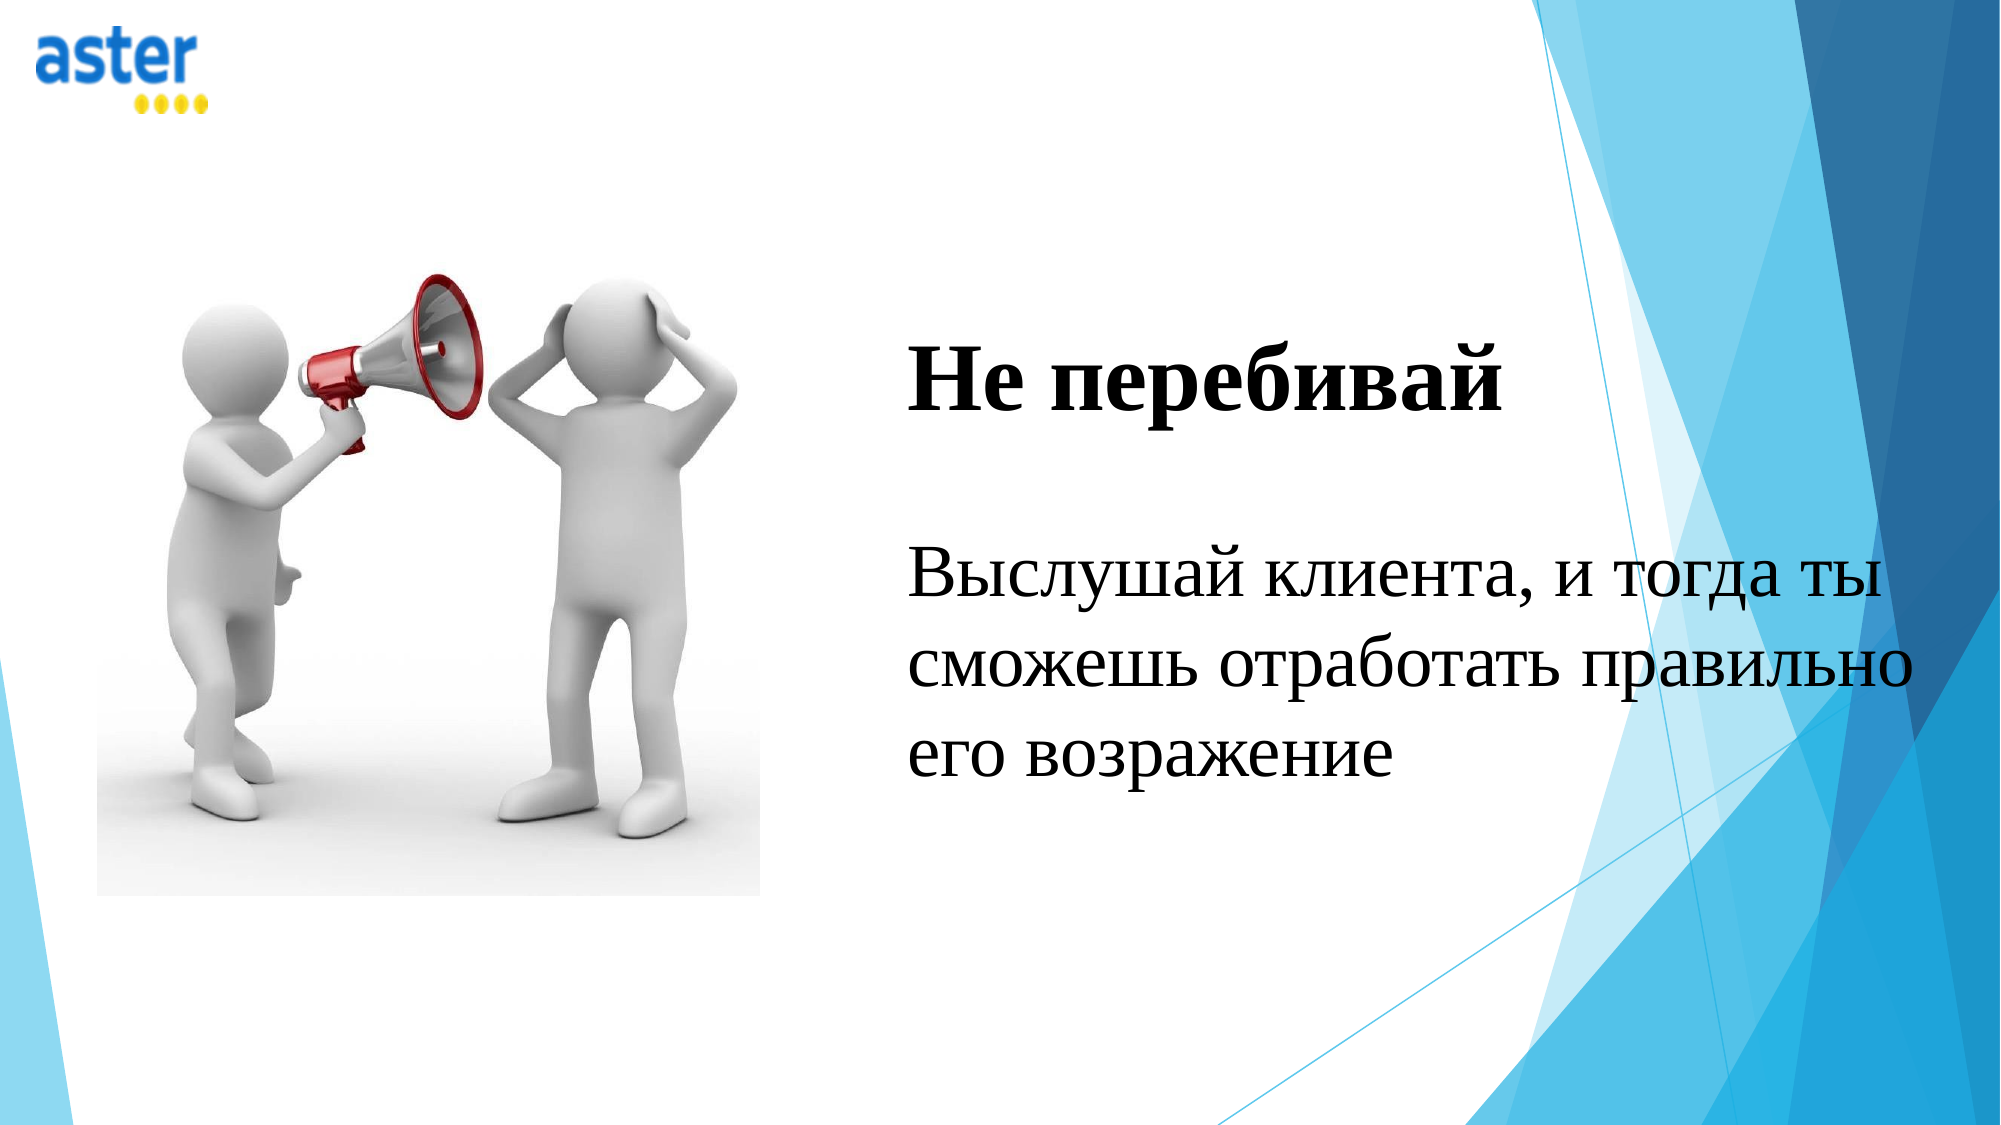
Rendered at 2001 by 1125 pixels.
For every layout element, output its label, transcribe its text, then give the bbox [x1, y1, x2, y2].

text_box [1216, 0, 2000, 1125]
text_box Выслушай клиента, и тогда ты сможешь отработать правильно его возражение [904, 519, 1211, 792]
title Не перебивай [904, 310, 1211, 501]
text_box [0, 658, 74, 1125]
picture [96, 262, 760, 896]
picture [36, 26, 208, 115]
